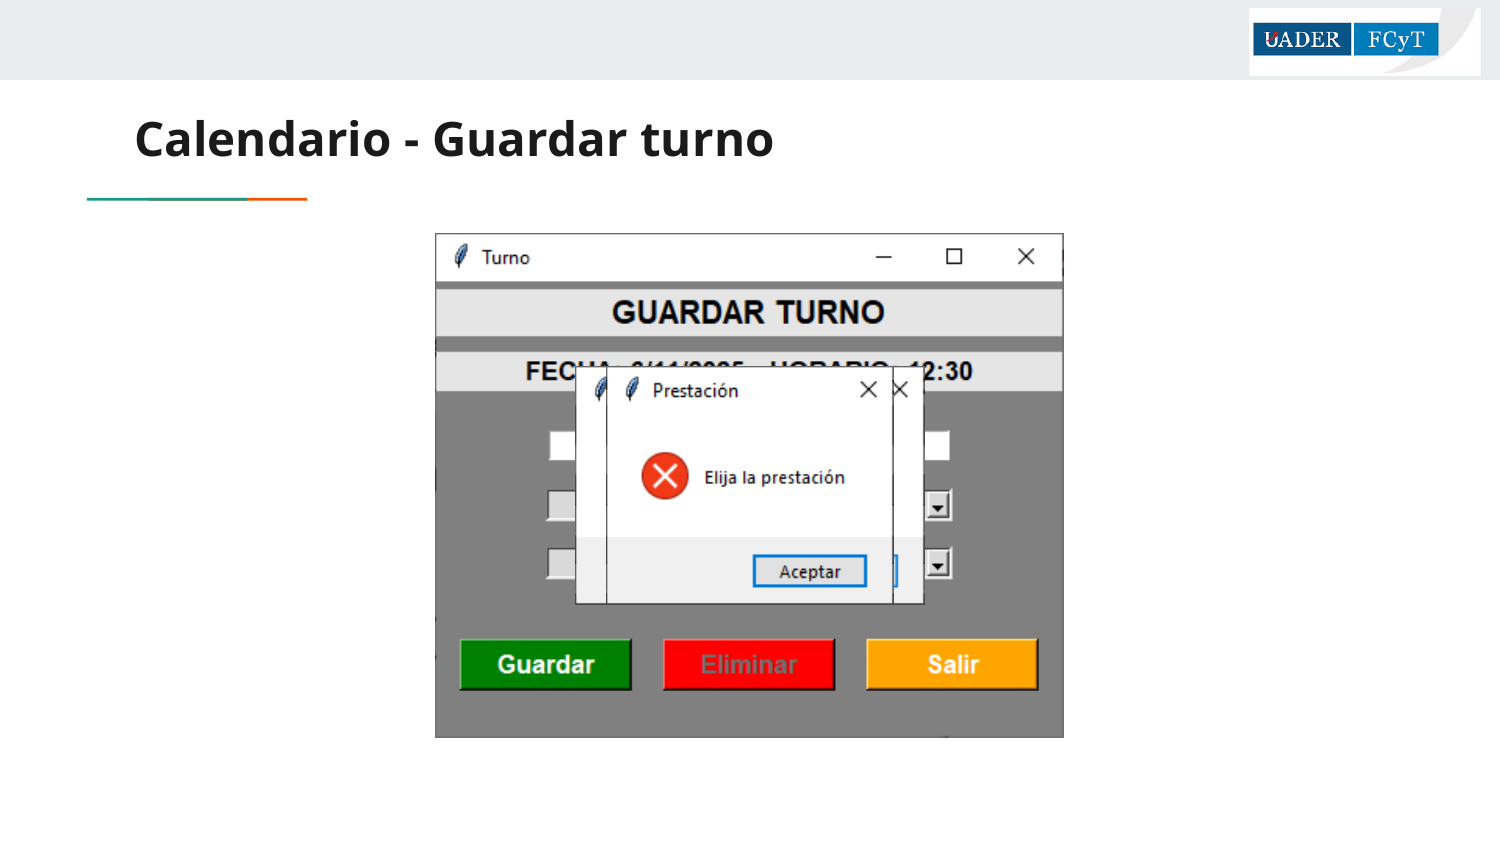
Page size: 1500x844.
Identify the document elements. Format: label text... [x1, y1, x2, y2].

picture [435, 233, 1065, 738]
title Calendario - Guardar turno [119, 93, 1381, 182]
picture [1249, 8, 1481, 76]
